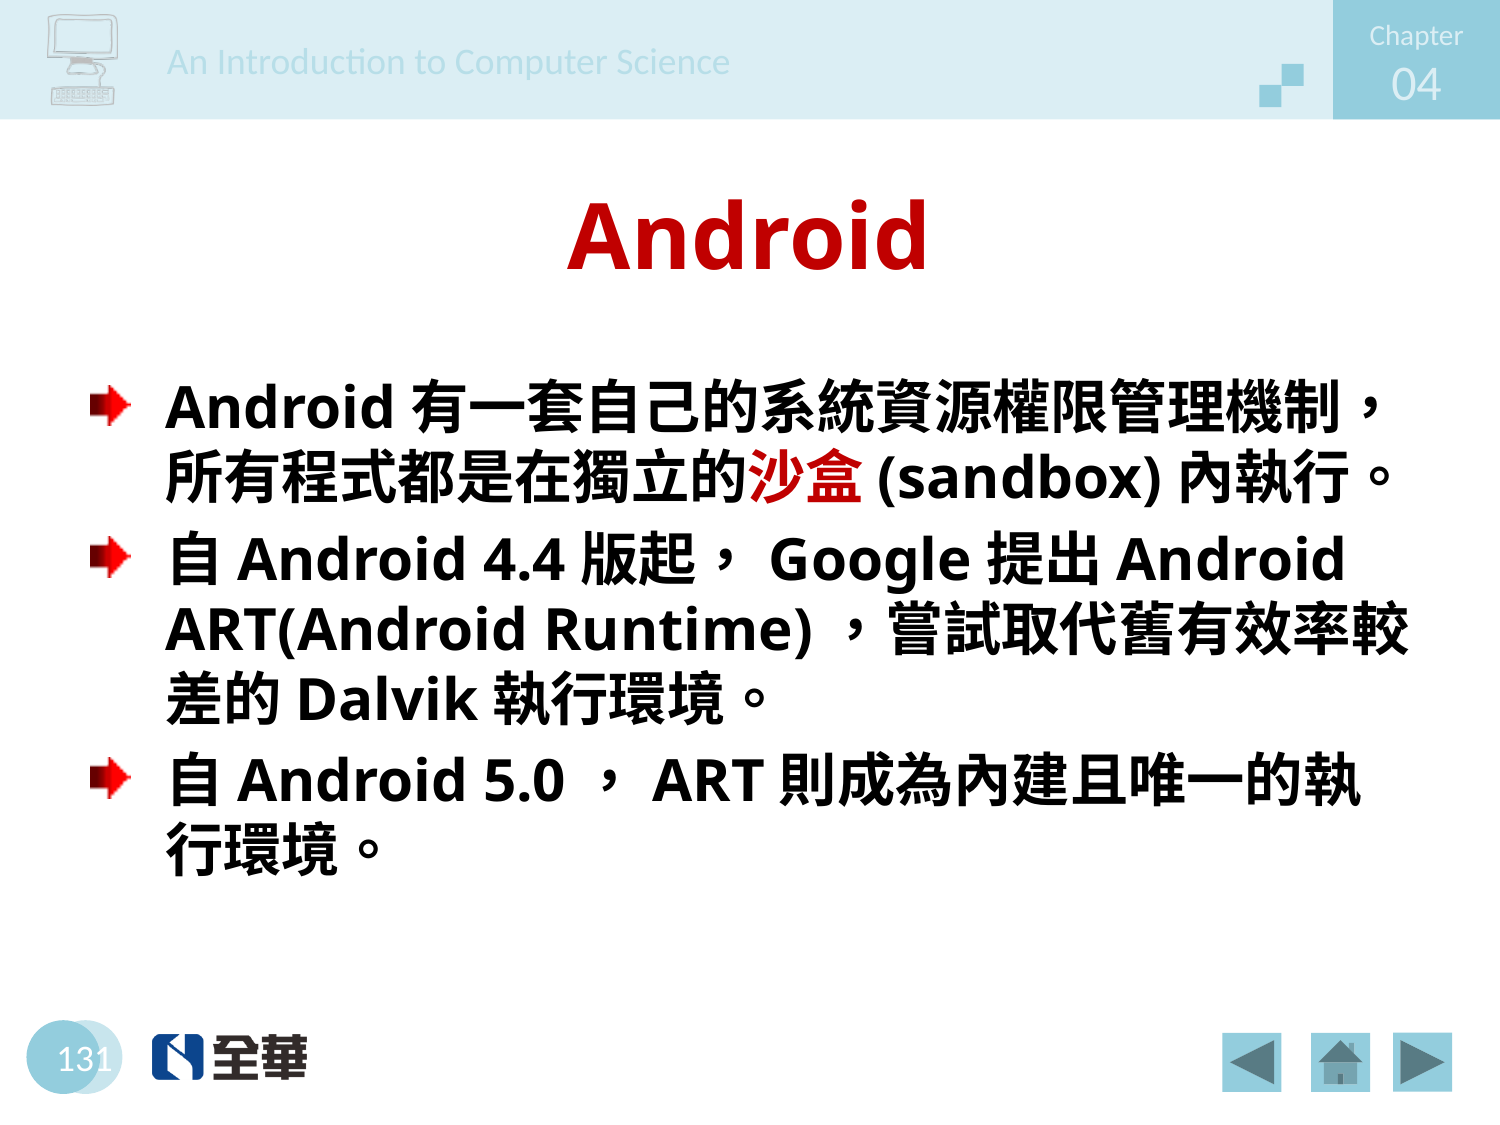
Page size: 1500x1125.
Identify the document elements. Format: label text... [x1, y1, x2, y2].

title Android [75, 138, 1425, 327]
picture [47, 14, 118, 106]
picture [90, 536, 131, 578]
list Android有一套自己的系統資源權限管理機制，所有程式都是在獨立的沙盒(sandbox)內執行。 自Android 4.4版起，Google提出Android ART(Android Runtime)，嘗試取代舊有效率較差的Dalvik執行環境。 自Android 5.0，ART則成為內建且唯一的執行環境。 [75, 363, 1425, 1005]
picture [90, 385, 131, 426]
picture [152, 1034, 307, 1080]
picture [90, 757, 131, 799]
